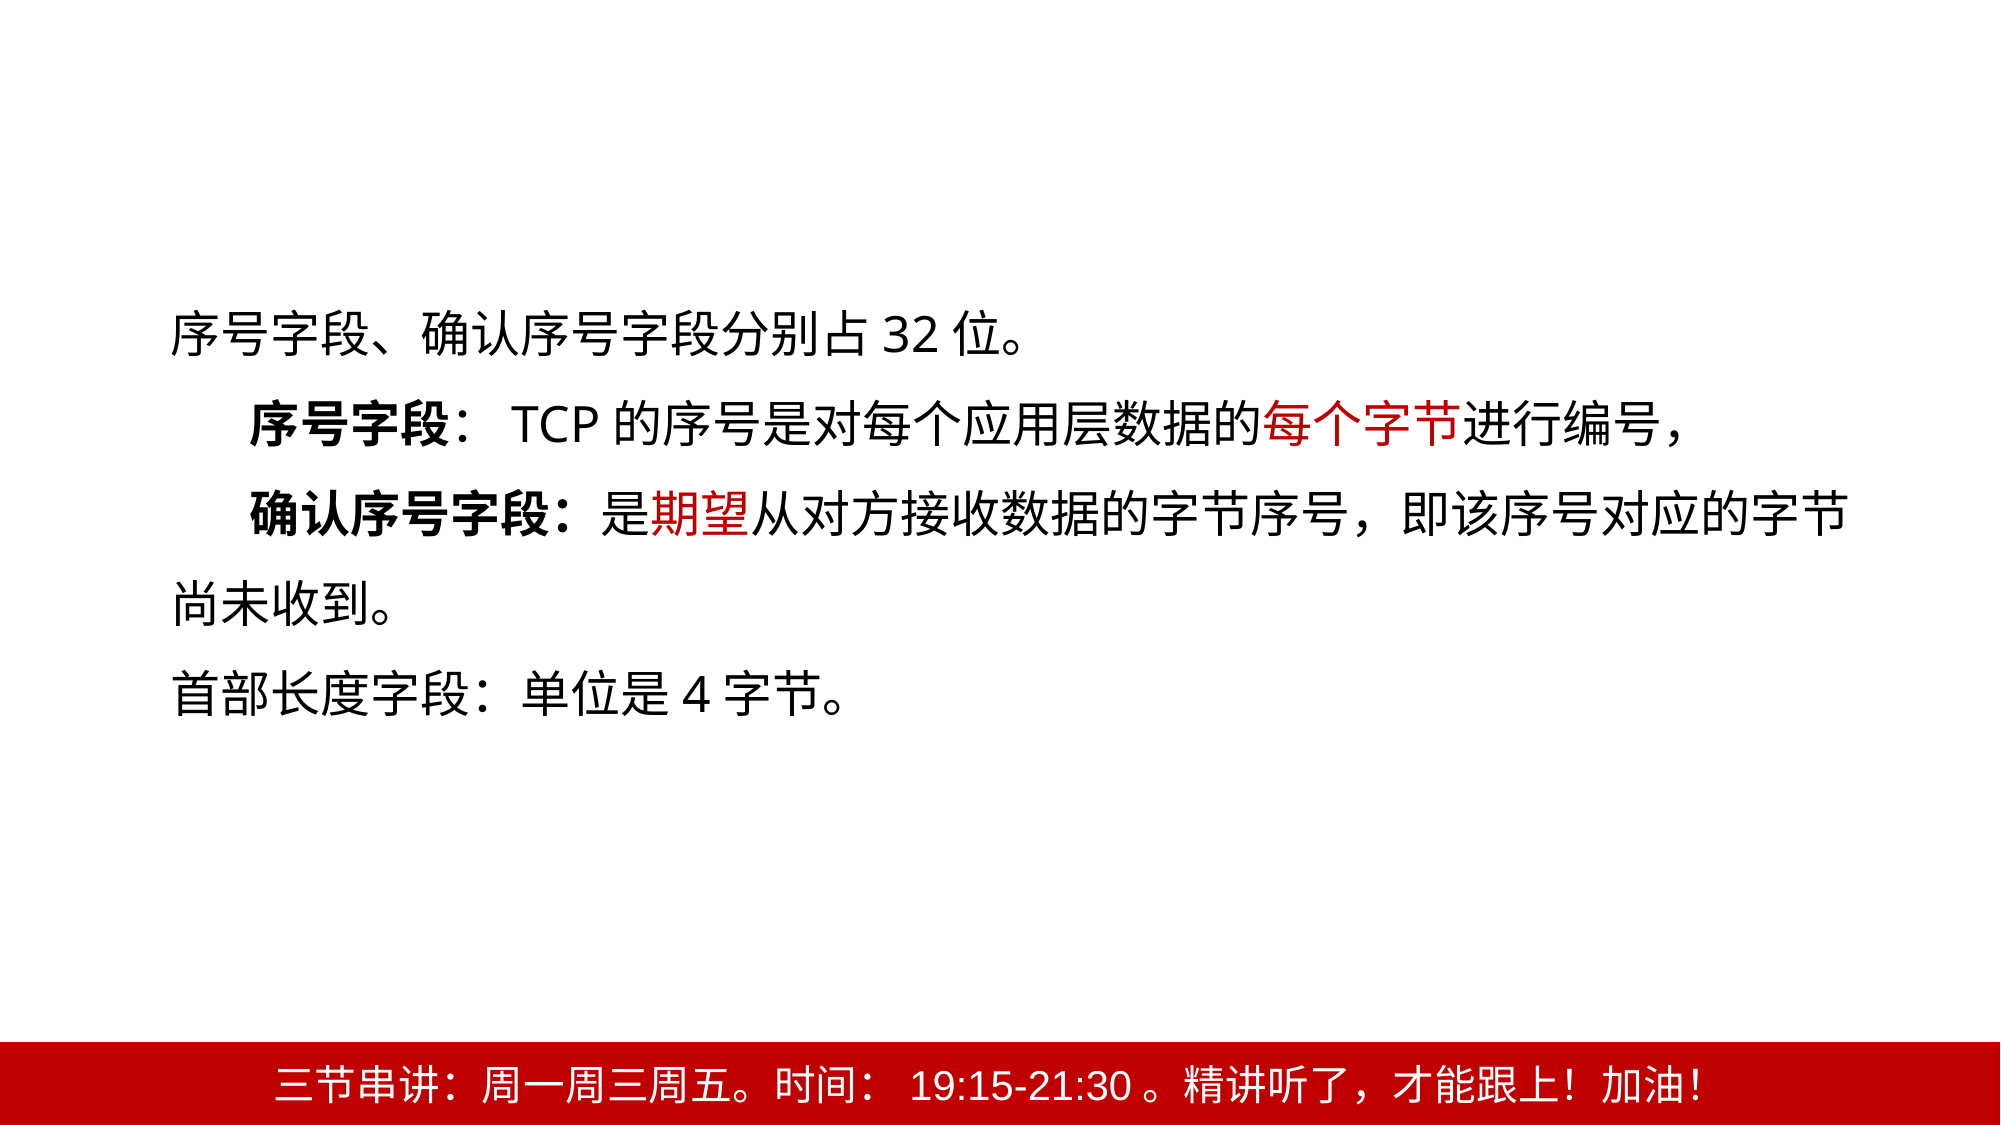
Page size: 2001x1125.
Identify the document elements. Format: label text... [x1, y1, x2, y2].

text_box 三节串讲：周一周三周五。时间：19:15-21:30。精讲听了，才能跟上！加油！ [0, 1042, 2000, 1125]
text_box 序号字段、确认序号字段分别占32位。 序号字段：TCP的序号是对每个应用层数据的每个字节进行编号， 确认序号字段：是期望从对方接收数据的字节序号，即该序号对应的字节尚未收到。 首部长度字段：单位是4字节。 [155, 265, 1904, 731]
